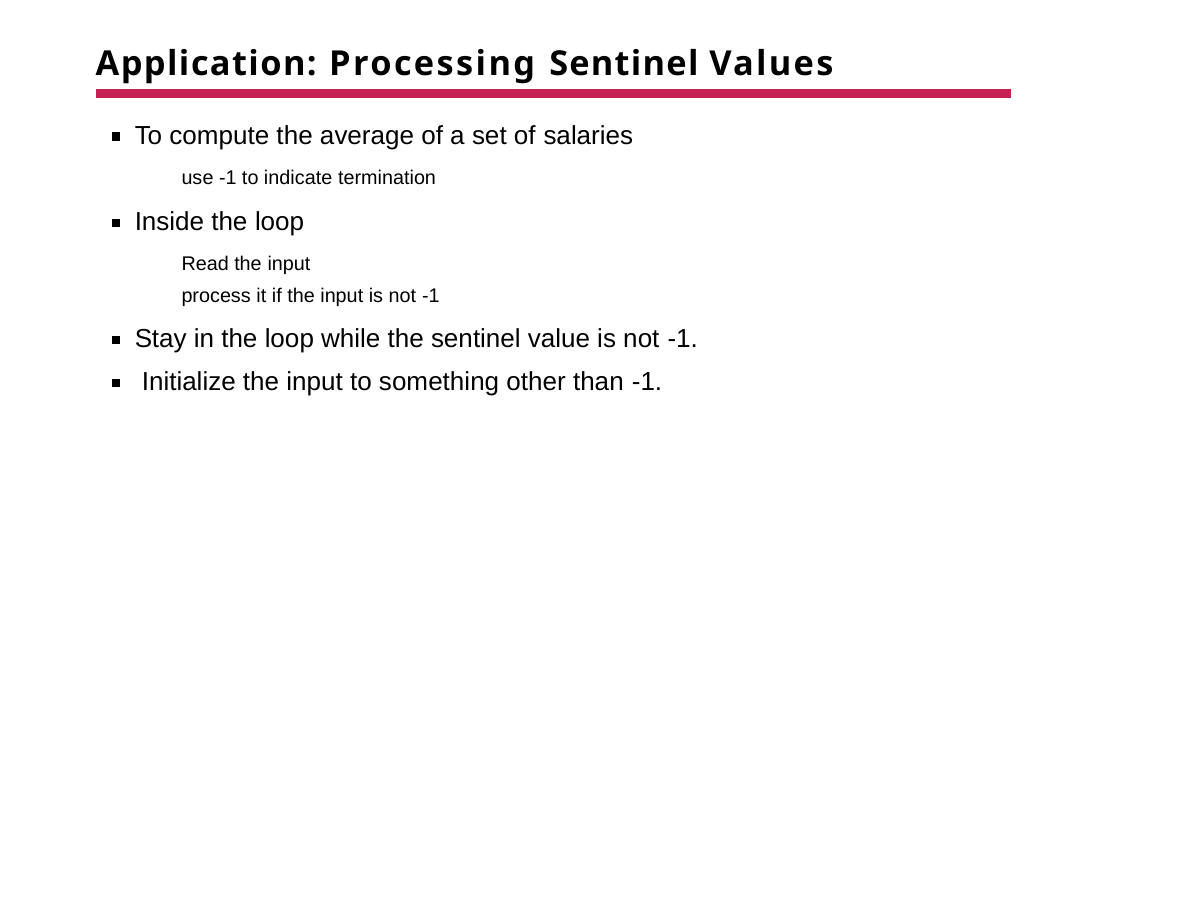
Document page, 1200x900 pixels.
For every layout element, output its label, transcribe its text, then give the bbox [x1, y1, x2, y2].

text_box To compute the average of a set of salaries use -1 to indicate termination Inside the loop Read the input process it if the input is not -1 Stay in the loop while the sentinel value is not -1. Initialize the input to something other than -1. [132, 118, 701, 396]
title Application: Processing Sentinel Values [93, 40, 1107, 192]
